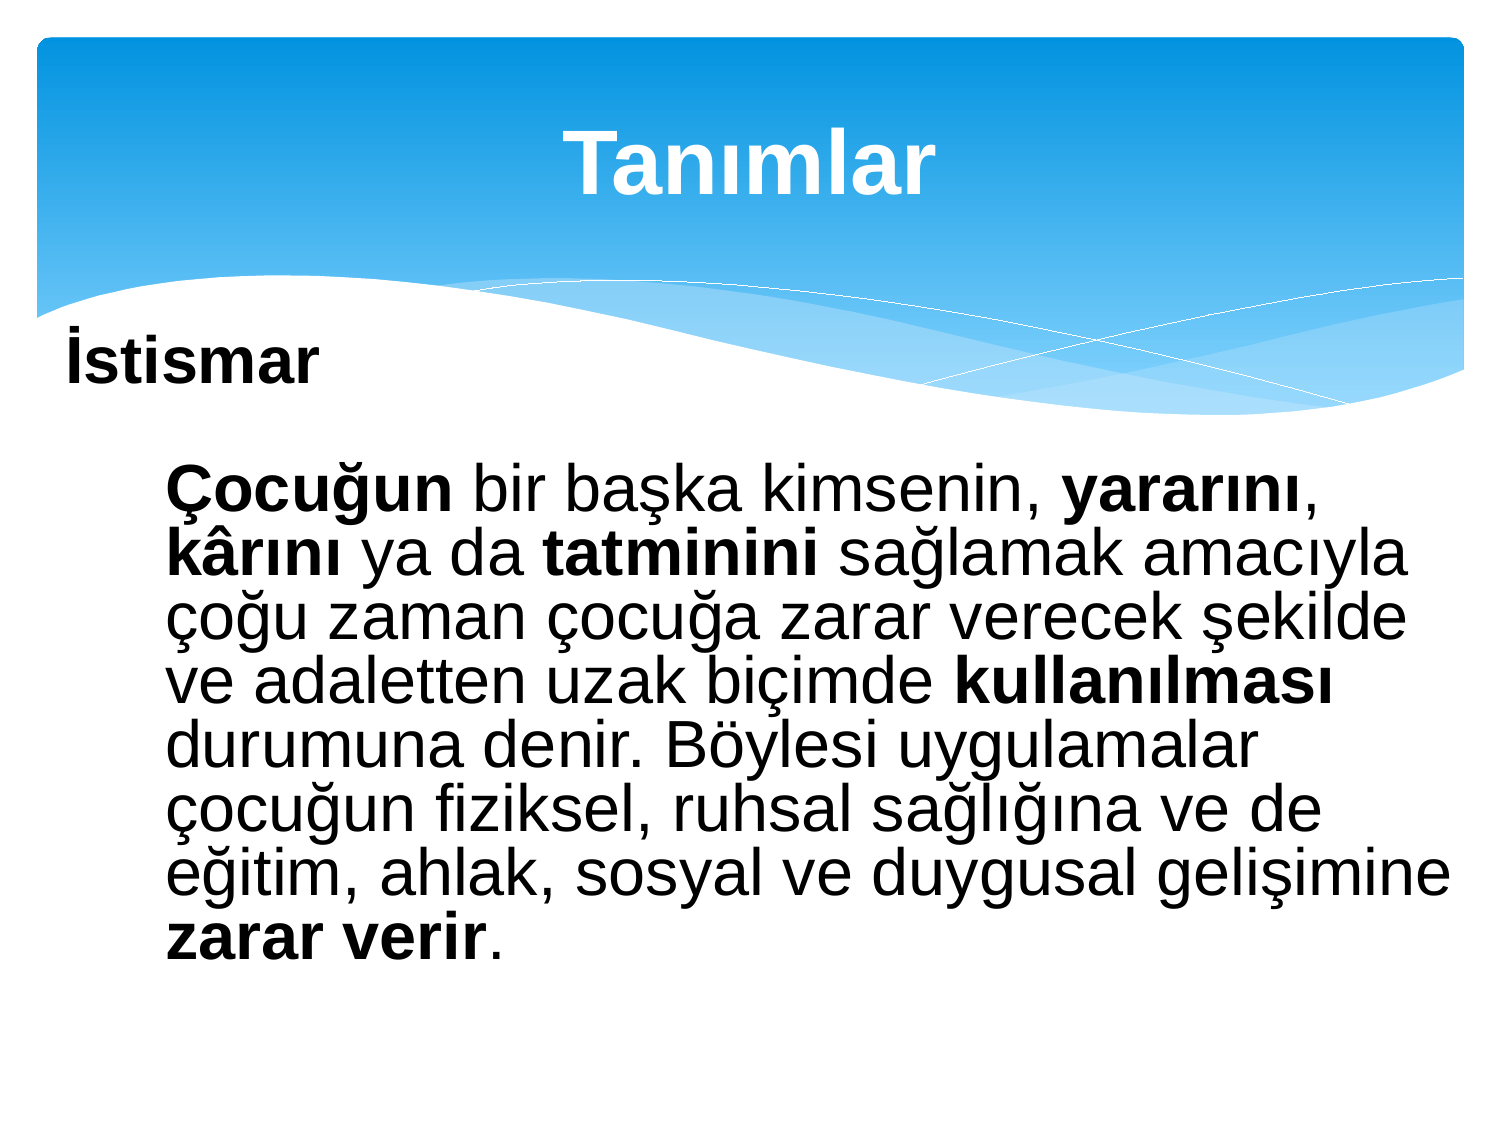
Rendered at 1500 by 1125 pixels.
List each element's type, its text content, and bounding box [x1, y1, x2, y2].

list İstismar Çocuğun bir başka kimsenin, yararını, kârını ya da tatminini sağlamak amacıyla çoğu zaman çocuğa zarar verecek şekilde ve adaletten uzak biçimde kullanılması durumuna denir. Böylesi uygulamalar çocuğun fiziksel, ruhsal sağlığına ve de eğitim, ahlak, sosyal ve duygusal gelişimine zarar verir. [50, 324, 1500, 1125]
title Tanımlar [75, 55, 1425, 261]
